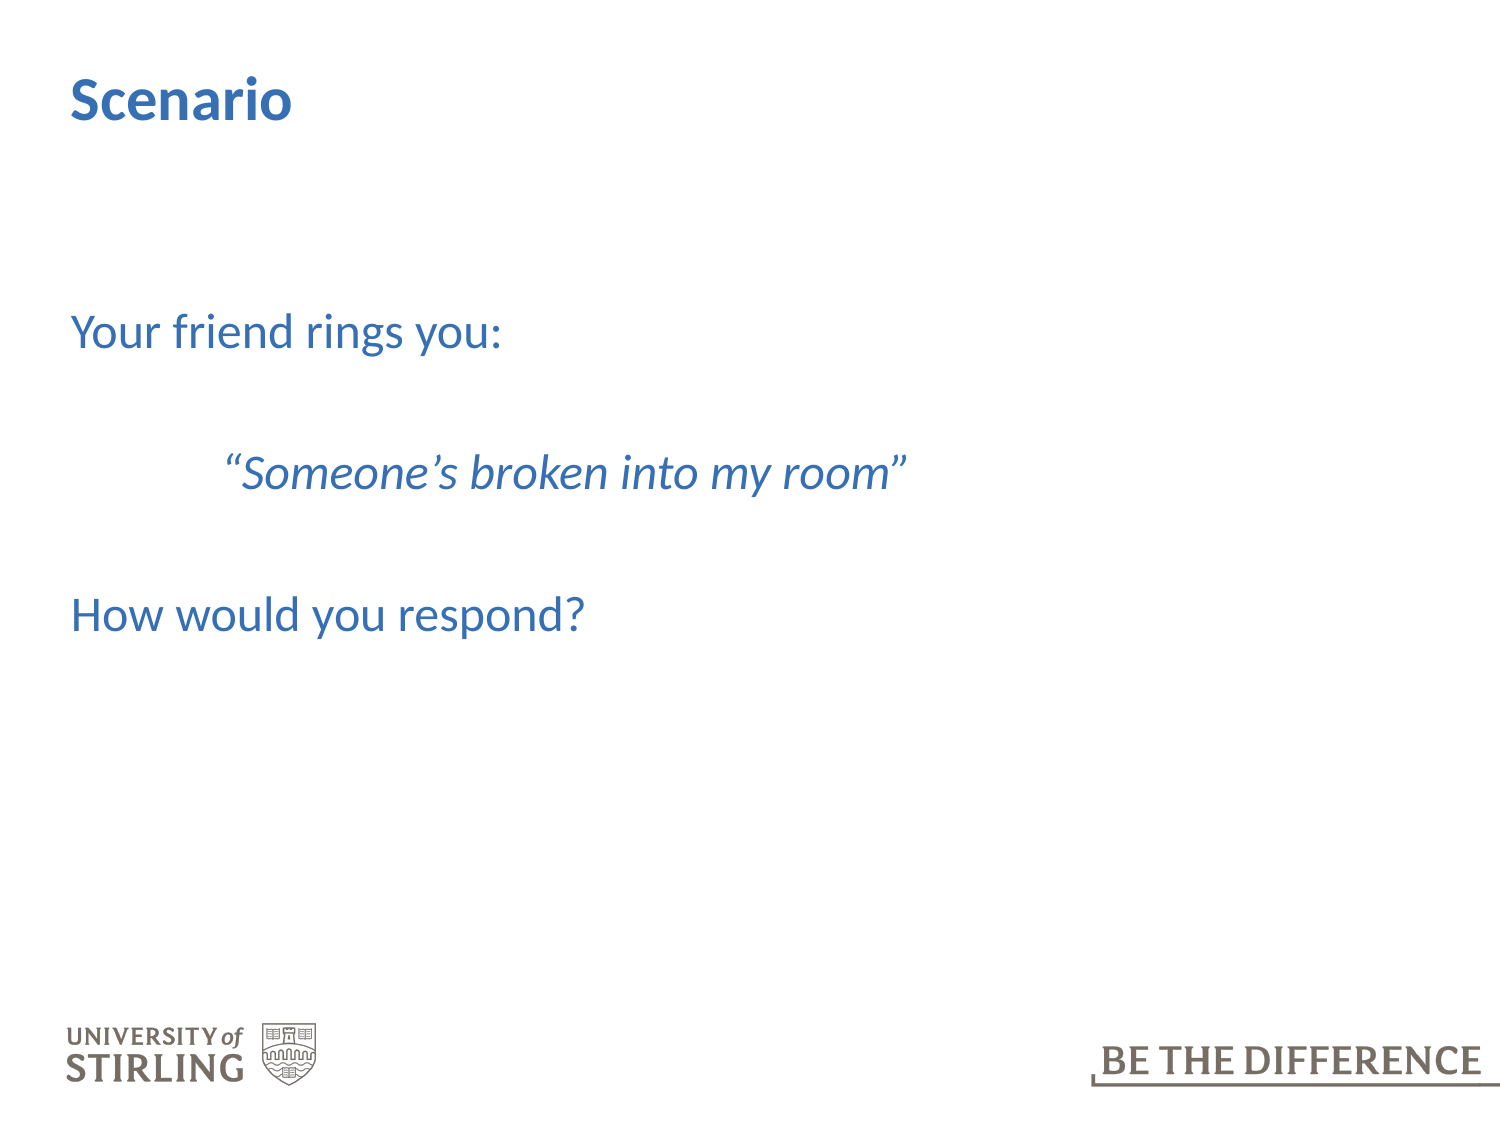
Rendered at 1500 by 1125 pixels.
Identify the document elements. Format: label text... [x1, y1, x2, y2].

picture [63, 1020, 320, 1088]
picture [1090, 1043, 1500, 1092]
list Your friend rings you: “Someone’s broken into my room” How would you respond? [70, 299, 1430, 979]
title Scenario [70, 70, 1430, 290]
